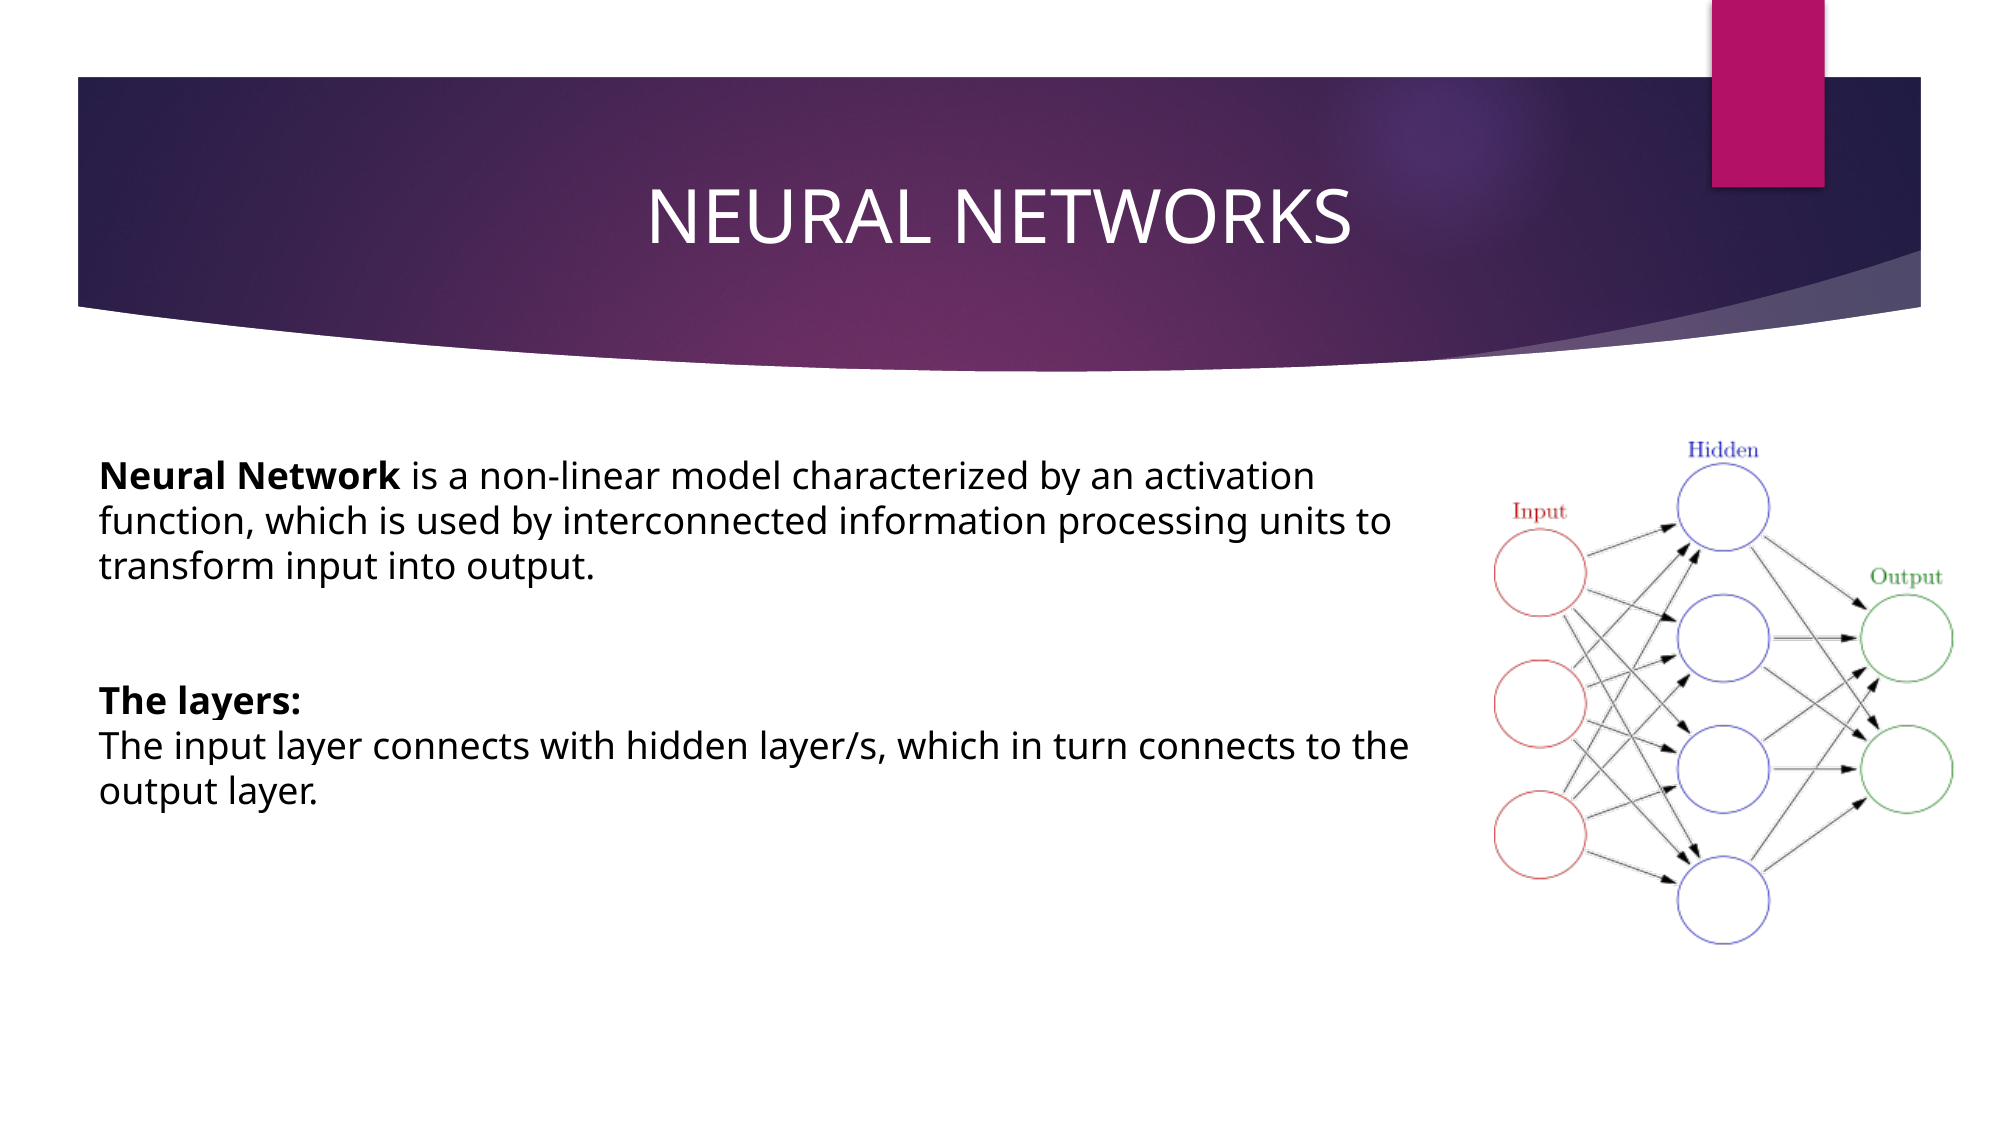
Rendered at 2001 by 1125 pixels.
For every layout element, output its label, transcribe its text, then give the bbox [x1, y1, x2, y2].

picture [79, 78, 1920, 371]
title NEURAL NETWORKS [281, 155, 1719, 272]
picture [1493, 439, 1955, 967]
text_box Neural Network is a non-linear model characterized by an activation function, which is used by interconnected information processing units to transform input into output. The layers: The input layer connects with hidden layer/s, which in turn connects to the output layer. [83, 437, 1477, 1023]
